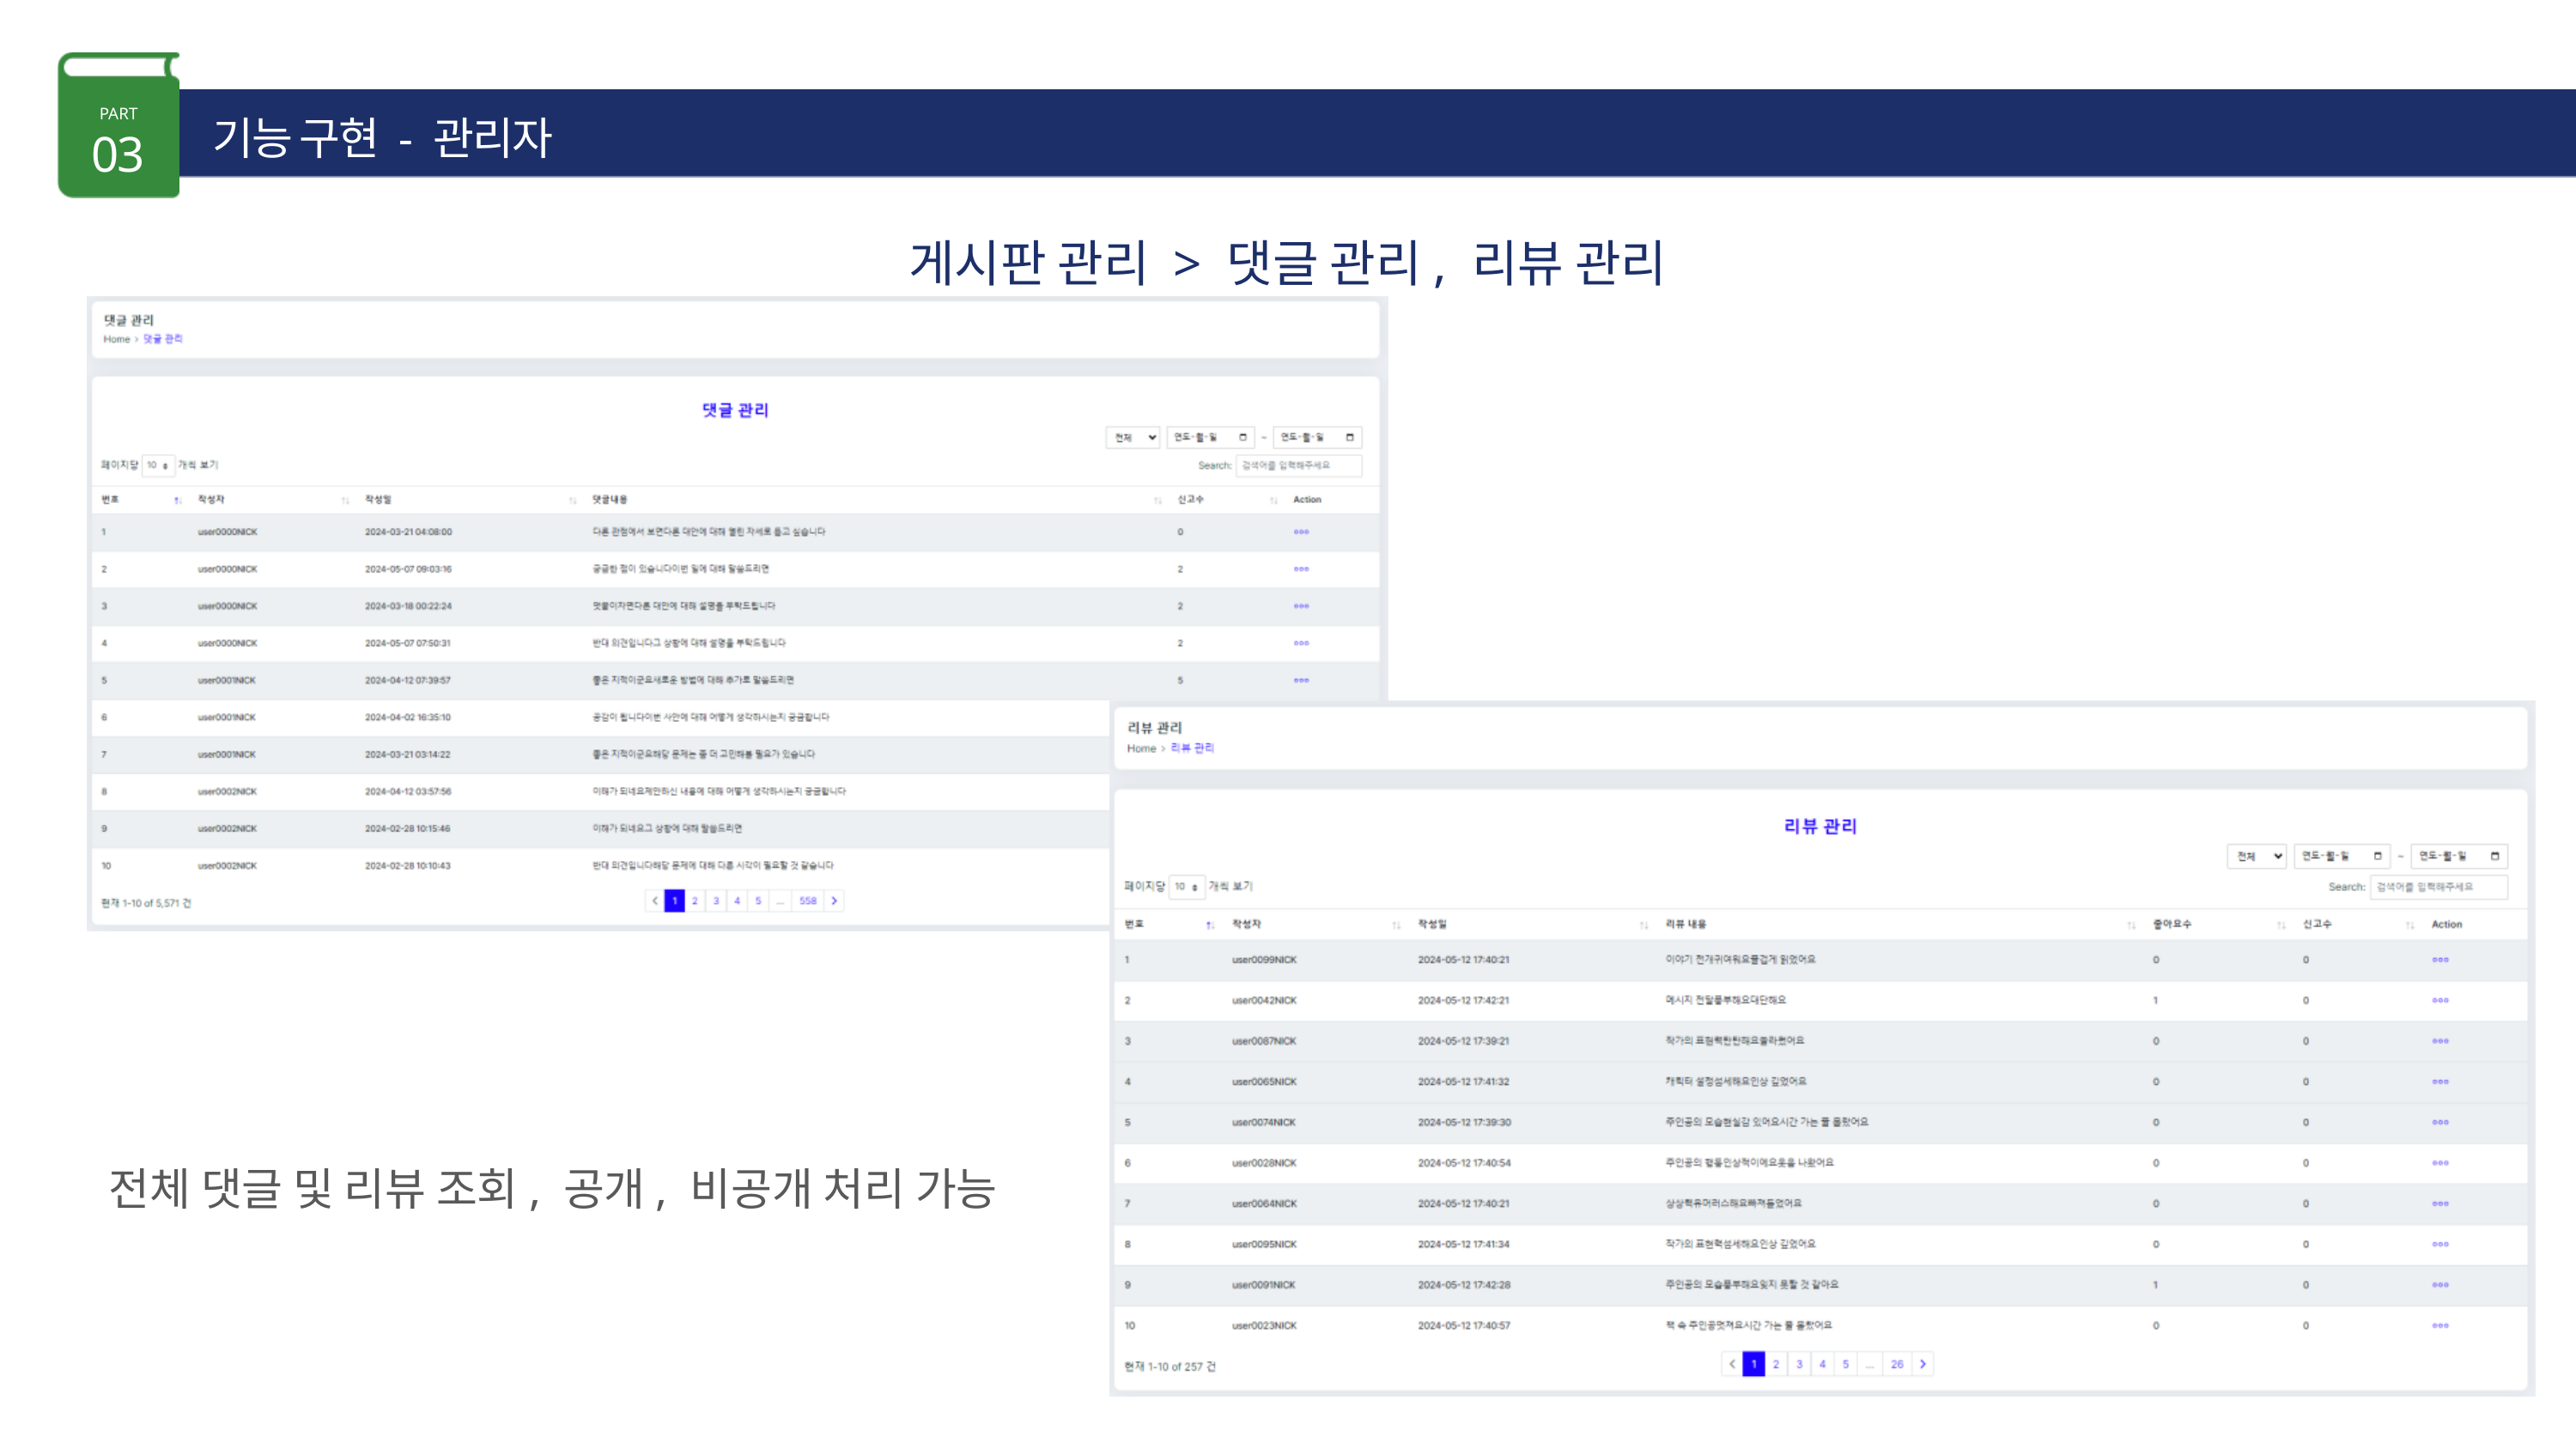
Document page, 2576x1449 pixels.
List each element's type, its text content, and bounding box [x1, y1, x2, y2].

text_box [58, 52, 179, 198]
text_box 전체 댓글 및 리뷰 조회, 공개, 비공개 처리 가능 [0, 1155, 1103, 1222]
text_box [1109, 700, 2536, 1397]
text_box 게시판 관리 > 댓글 관리, 리뷰 관리 [660, 225, 1916, 299]
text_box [184, 89, 2576, 178]
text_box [87, 296, 1389, 931]
